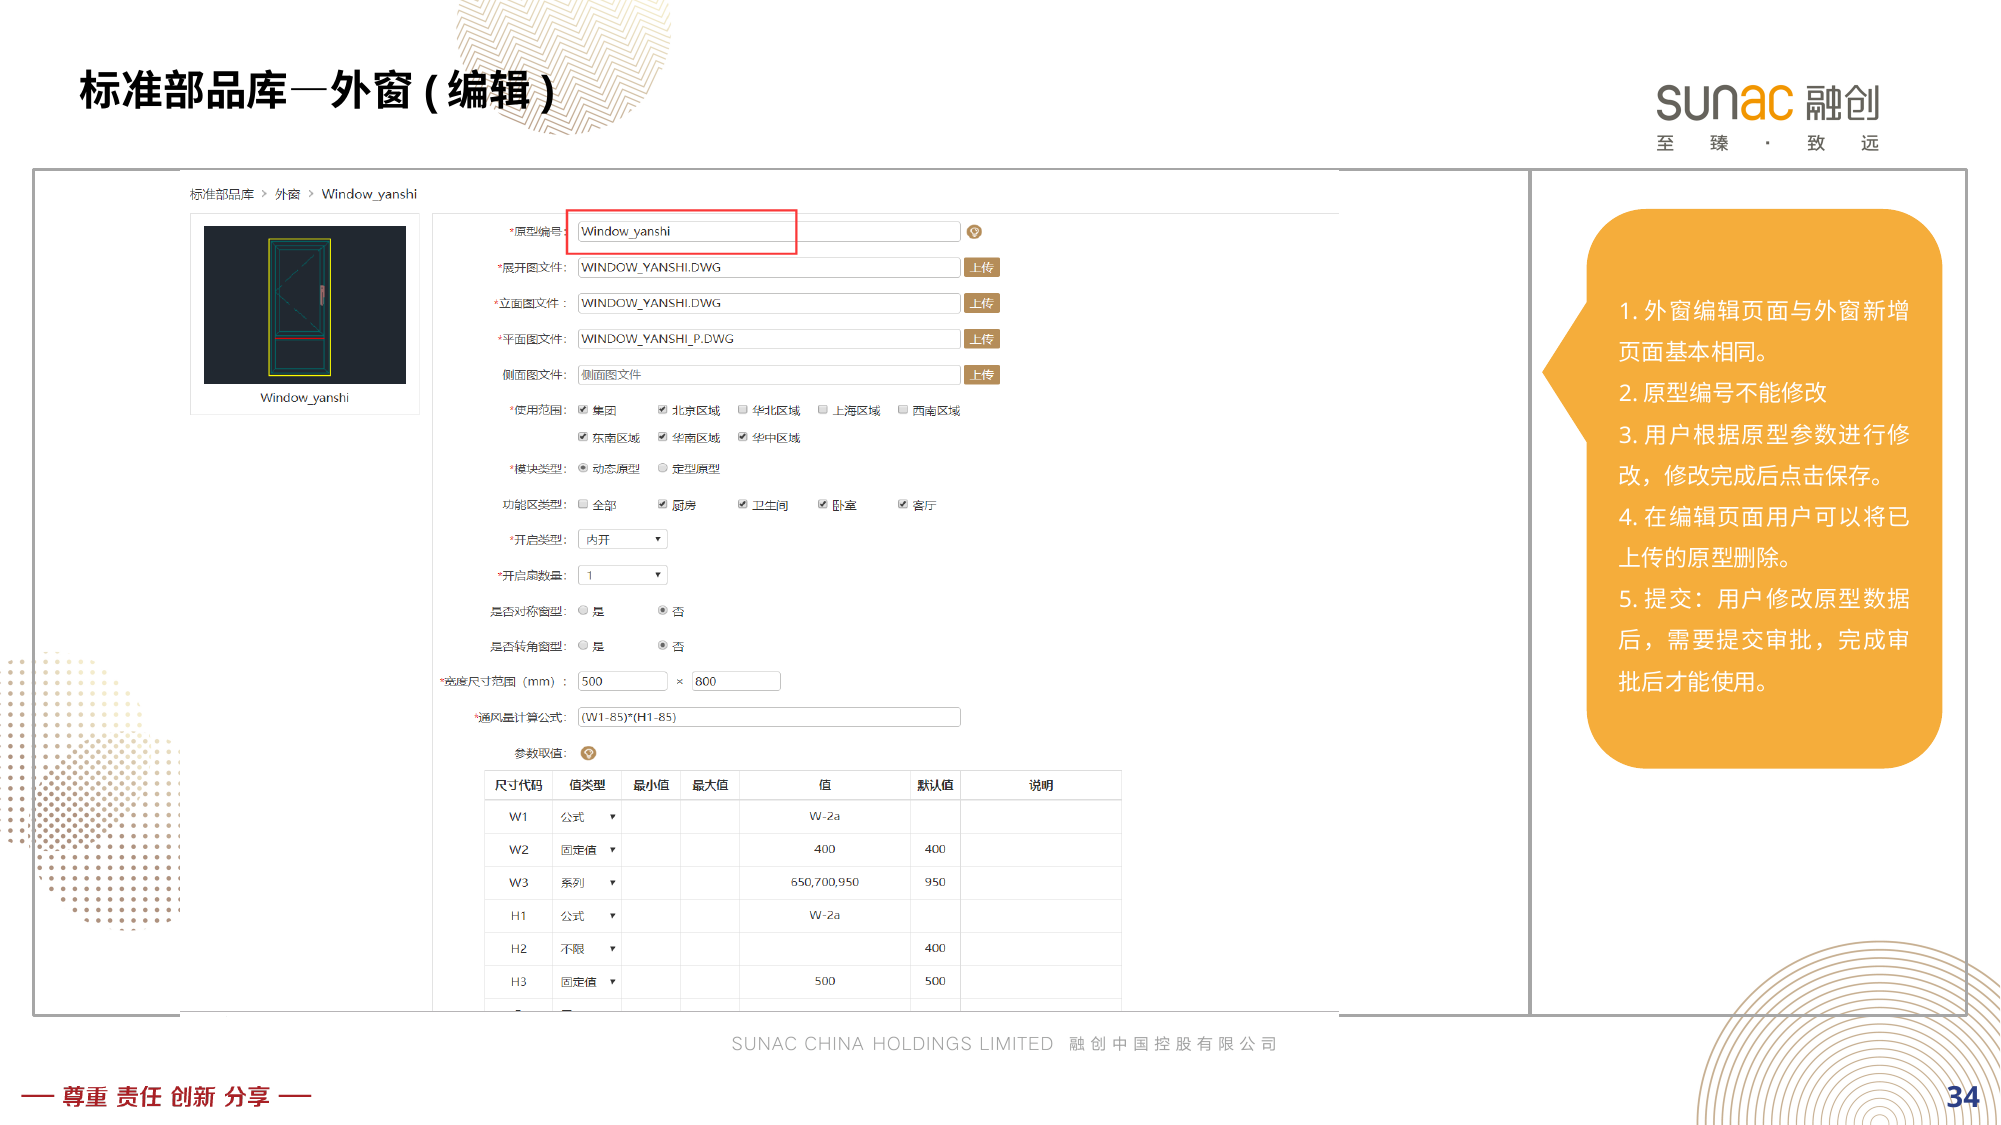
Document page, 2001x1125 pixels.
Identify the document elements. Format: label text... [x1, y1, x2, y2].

picture [0, 0, 2001, 1125]
title 标准部品库—外窗(编辑) [70, 52, 1632, 126]
text_box 1.外窗编辑页面与外窗新增页面基本相同。 2.原型编号不能修改 3.用户根据原型参数进行修改，修改完成后点击保存。 4.在编辑页面用户可以将已上传的原型删除。 5.提交：用户修改原型数据后，需要提交审批，完成审批后才能使用。 [1540, 206, 1945, 771]
